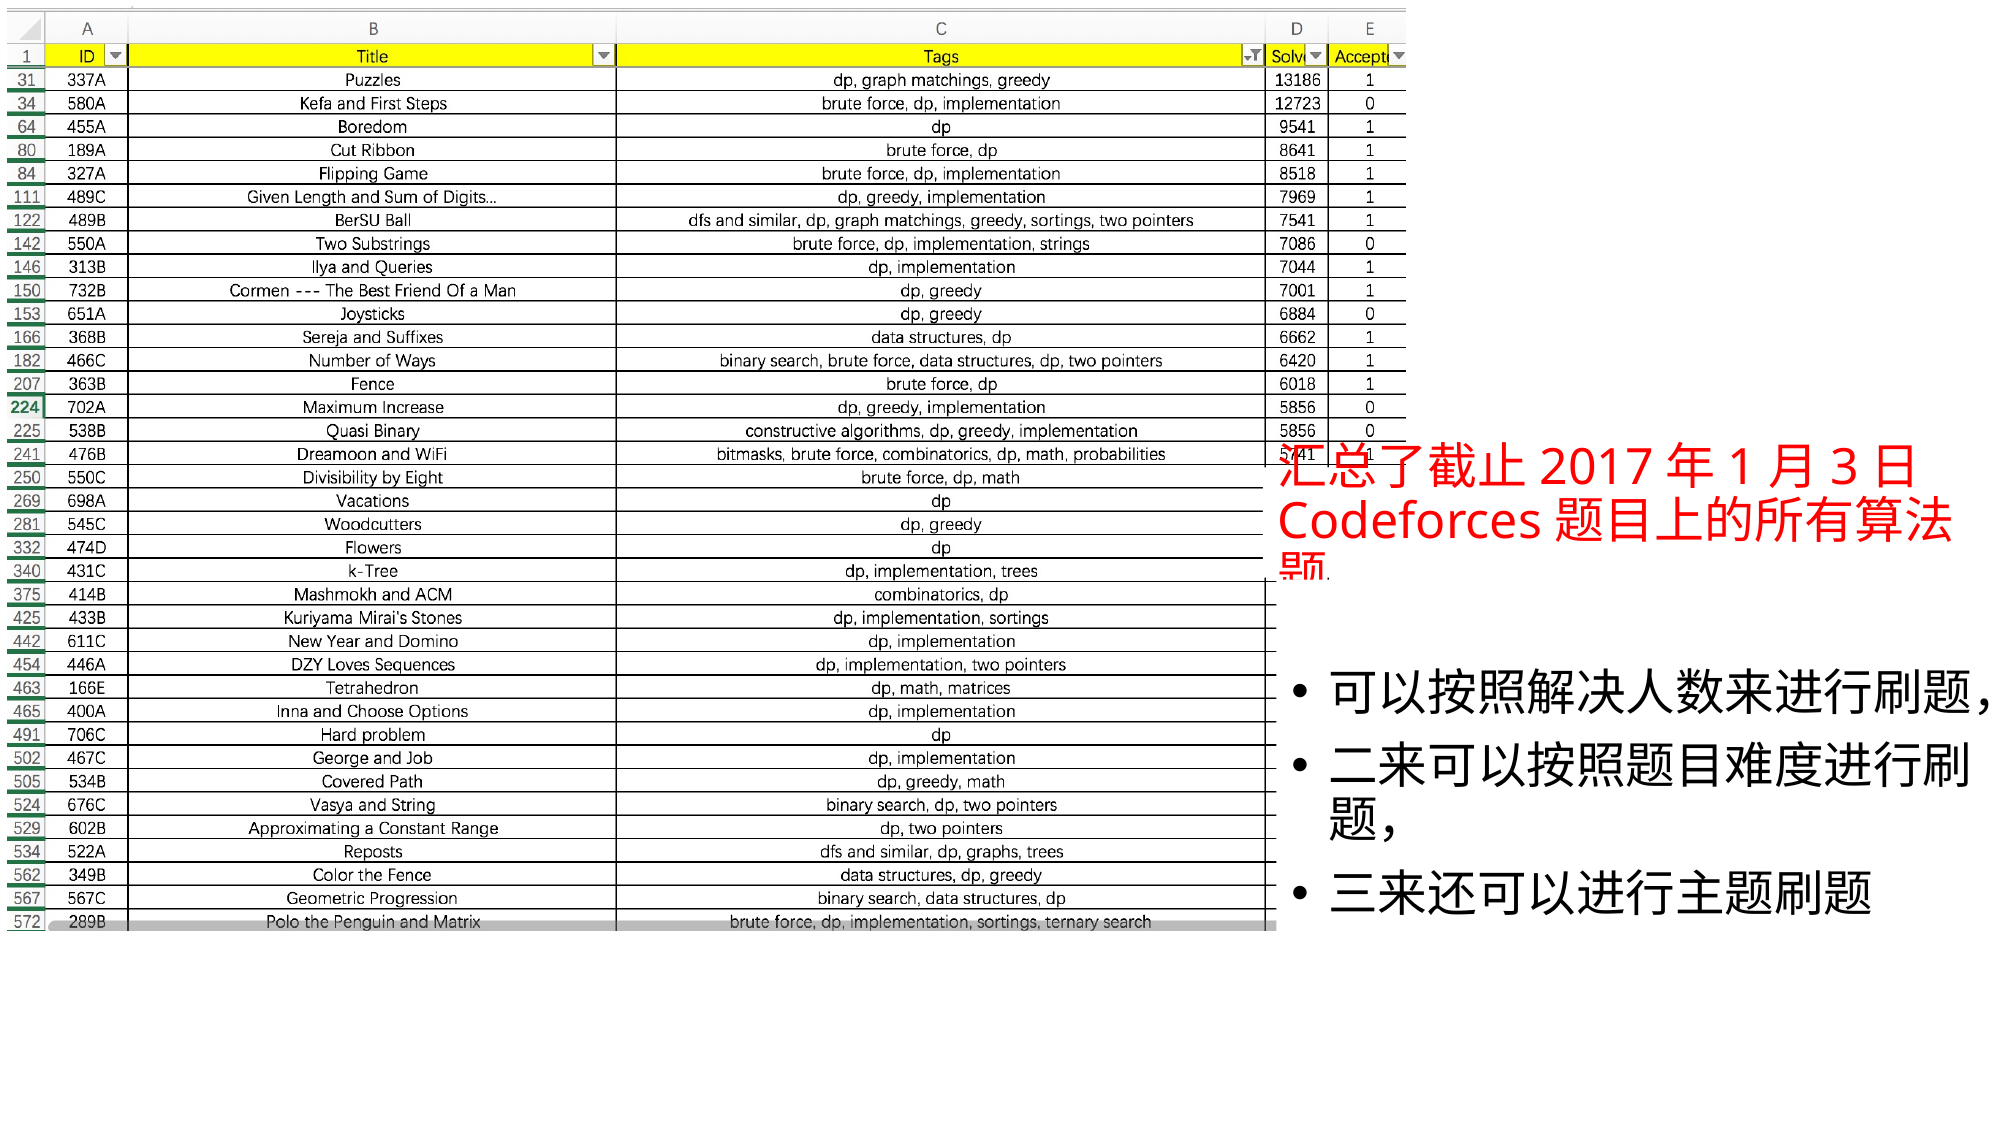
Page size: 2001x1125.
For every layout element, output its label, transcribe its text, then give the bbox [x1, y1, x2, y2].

title 汇总了截止2017年1月3日Codeforces题目上的所有算法题 [1406, 467, 1991, 578]
picture [7, 5, 1406, 931]
list 可以按照解决人数来进行刷题， 二来可以按照题目难度进行刷题， 三来还可以进行主题刷题 [1276, 579, 2000, 933]
